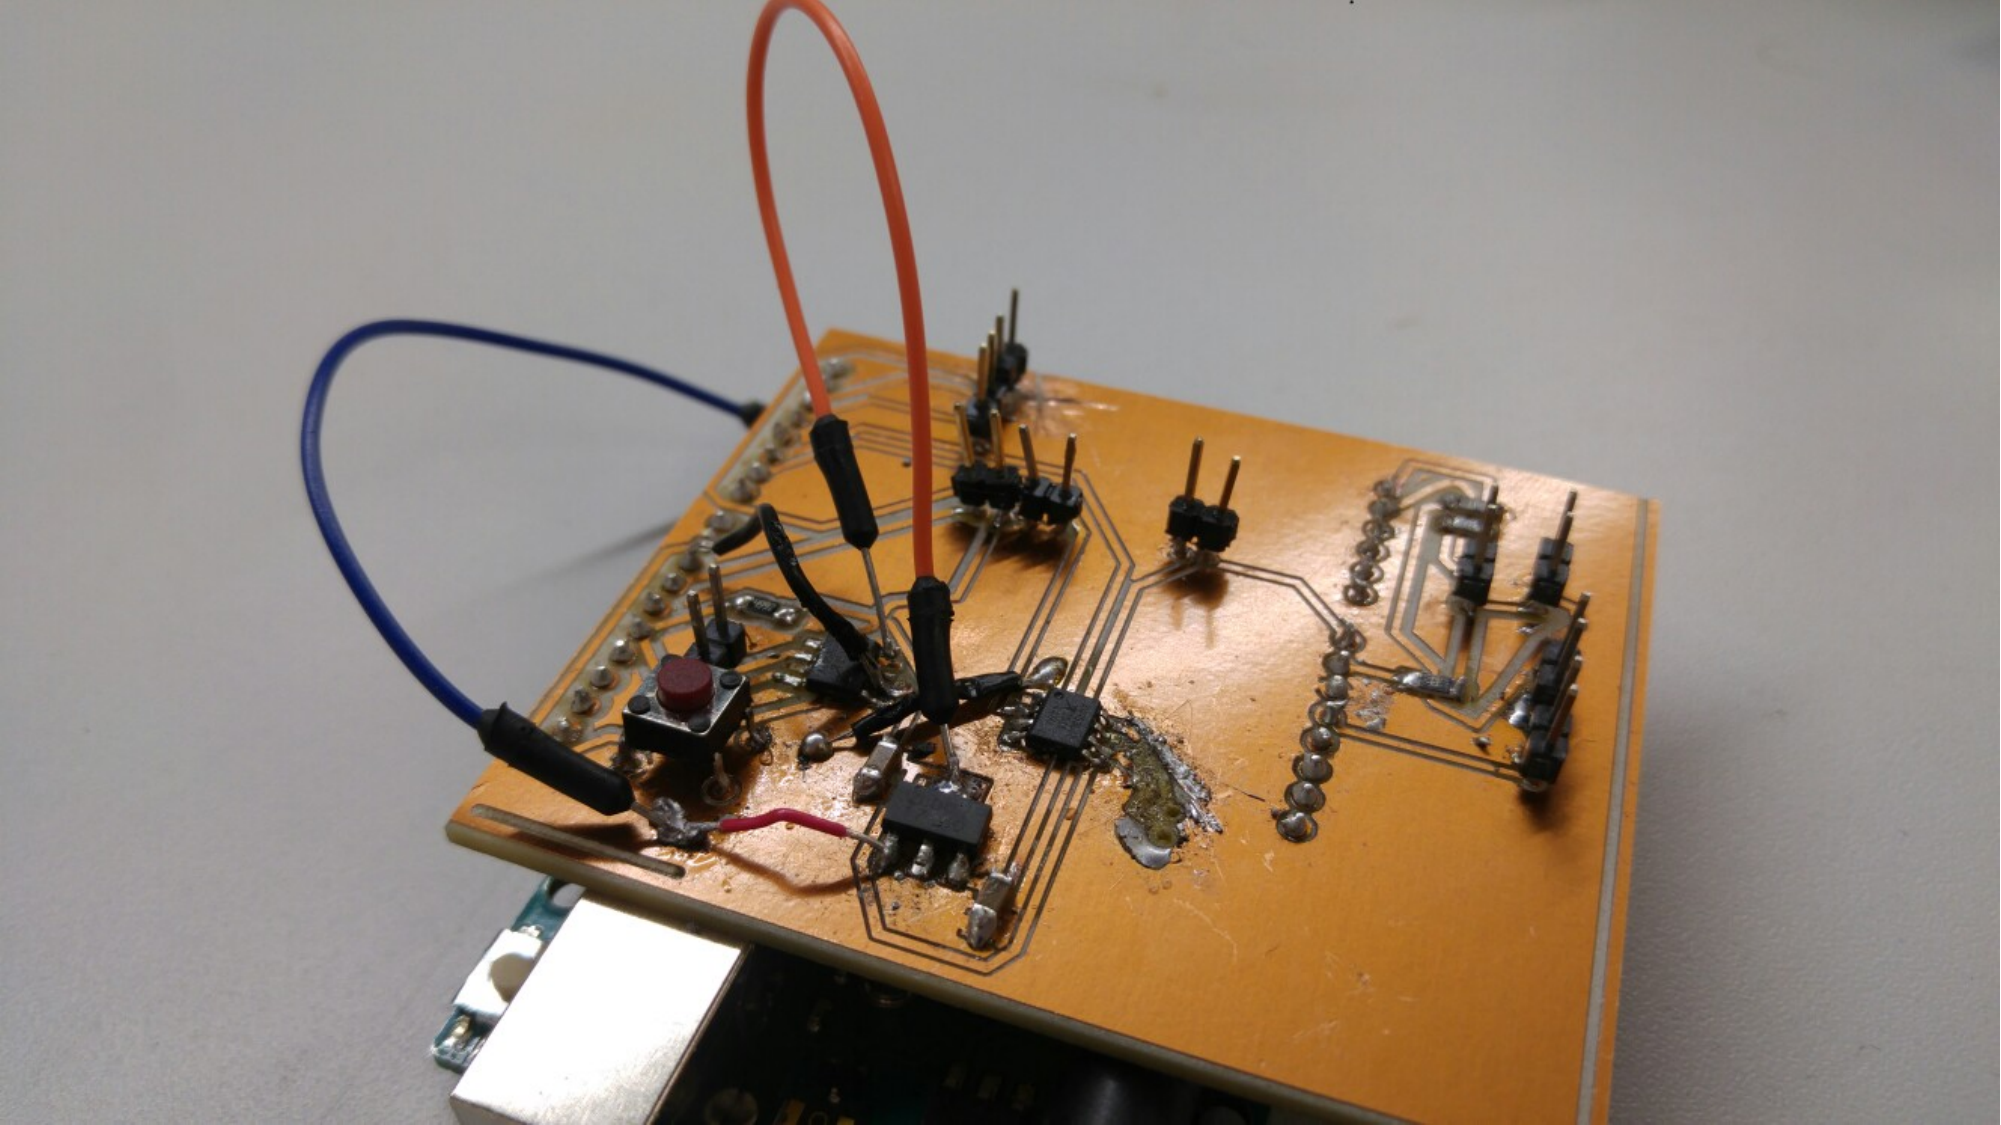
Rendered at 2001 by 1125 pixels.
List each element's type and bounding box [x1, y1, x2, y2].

list [0, 0, 2000, 1125]
